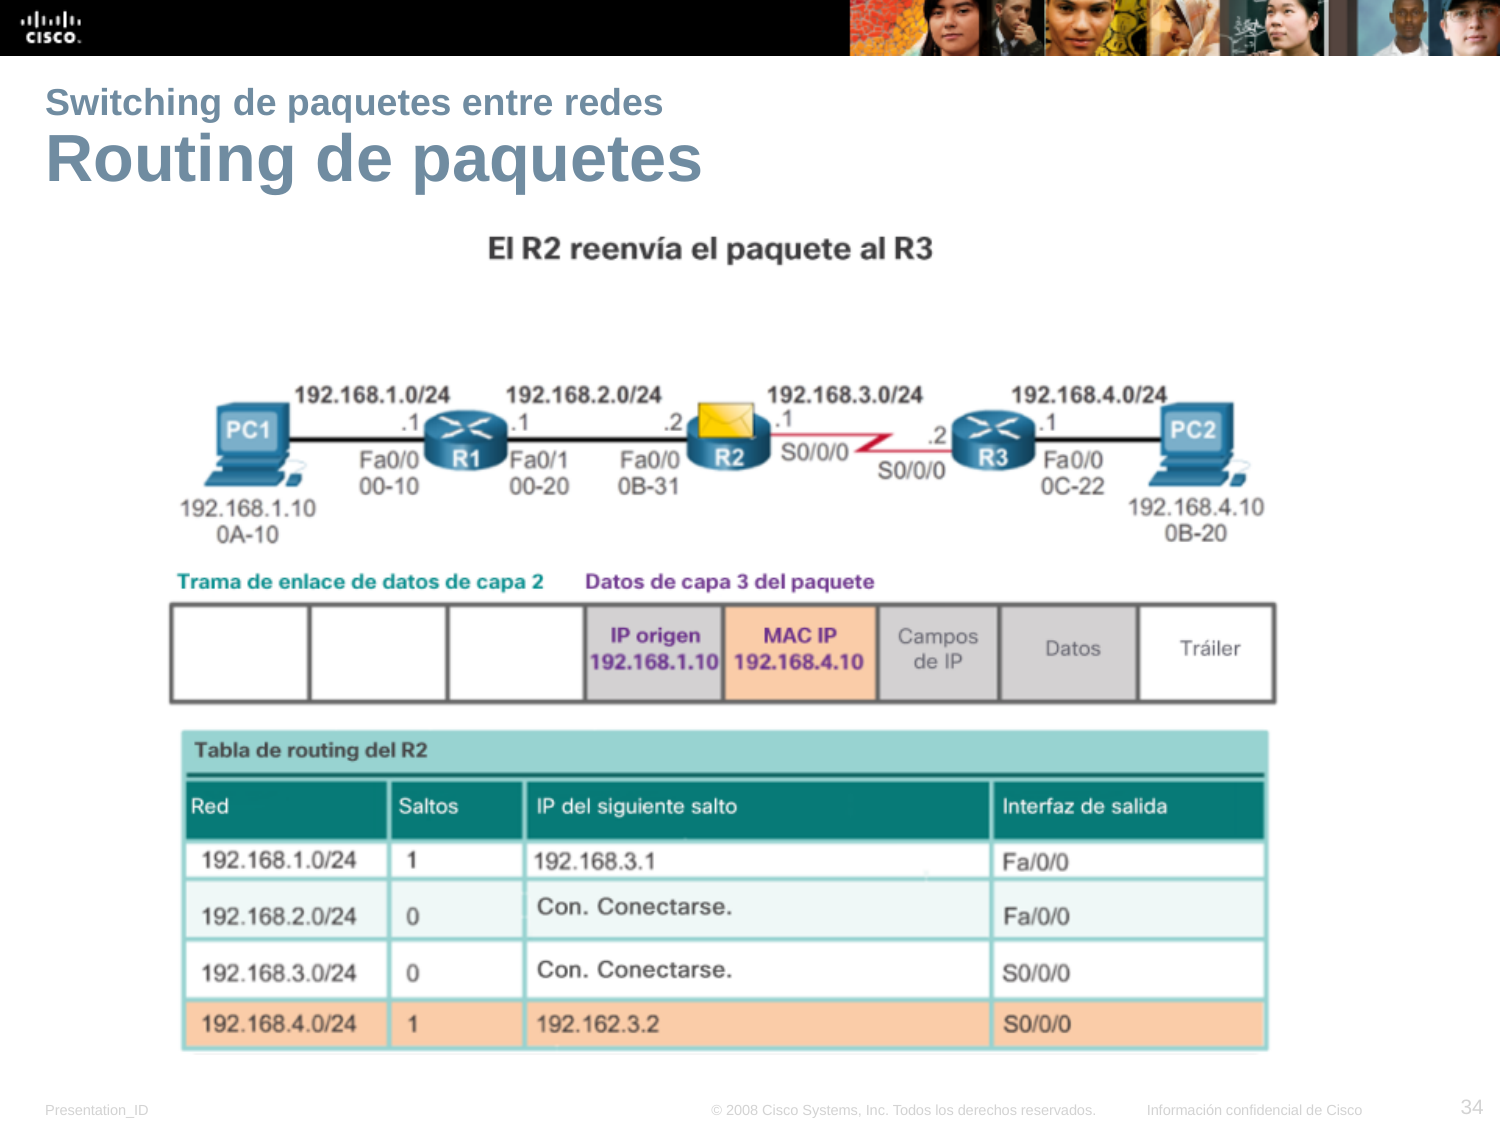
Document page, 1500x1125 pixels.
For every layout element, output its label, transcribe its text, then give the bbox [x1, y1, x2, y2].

title Switching de paquetes entre redes Routing de paquetes [31, 64, 1471, 203]
picture [0, 0, 1500, 56]
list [114, 223, 1307, 1056]
